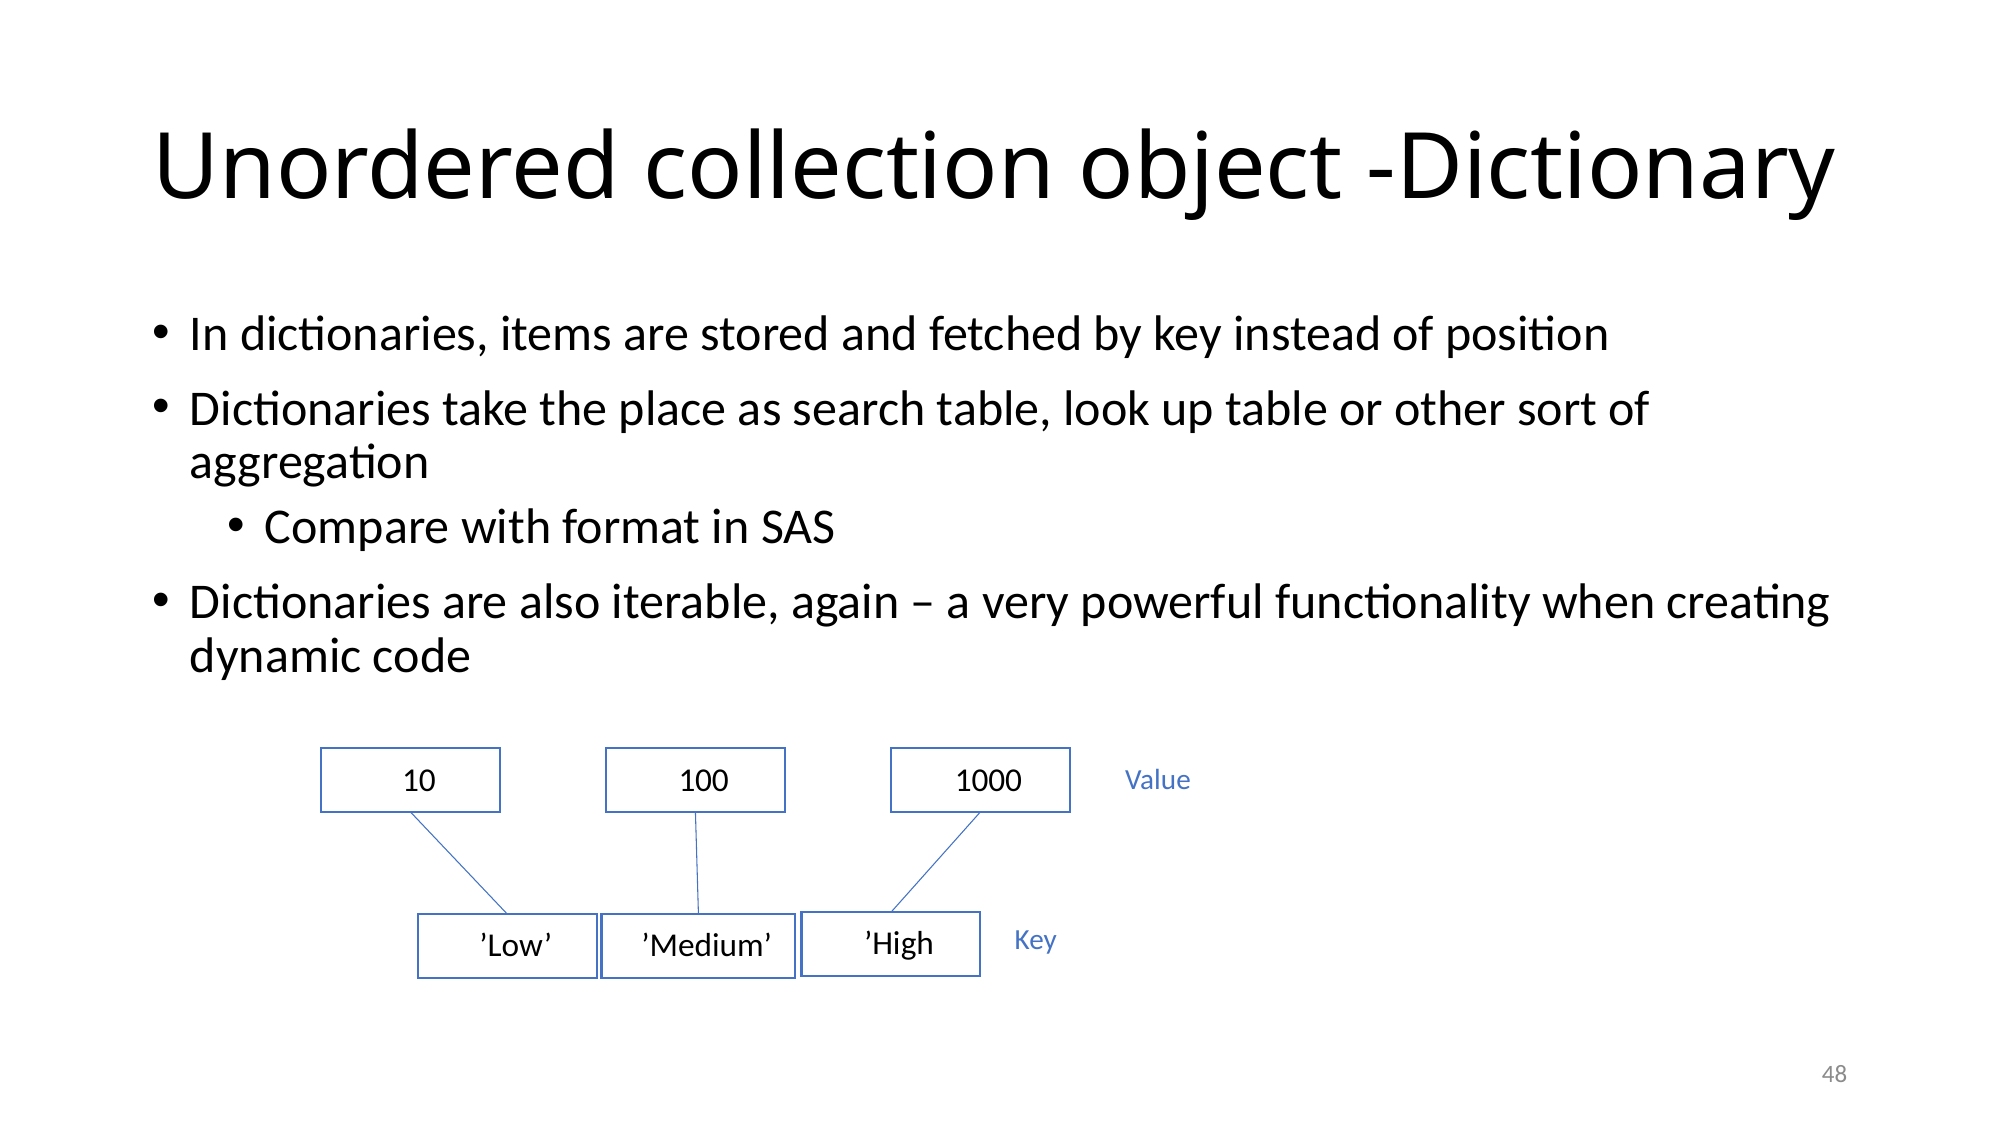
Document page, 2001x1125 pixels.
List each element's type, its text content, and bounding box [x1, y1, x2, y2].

text_box ’’1000 [890, 747, 1071, 813]
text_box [410, 812, 508, 915]
text_box Value [1110, 756, 1332, 803]
text_box Key [999, 916, 1222, 963]
slide_number 48 [1412, 1042, 1863, 1103]
list In dictionaries, items are stored and fetched by key instead of position Dictionaries take the place as search table, look up table or other sort of aggregation Compare with format in SAS Dictionaries are also iterable, again – a very powerful functionality when creating dynamic code [137, 299, 1863, 1014]
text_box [695, 812, 699, 915]
text_box ’’10 [320, 747, 501, 813]
text_box ’’100 [605, 747, 786, 813]
text_box ’’’High [800, 911, 981, 977]
title Unordered collection object -Dictionary [137, 59, 1863, 278]
text_box ’’’Low’ [417, 913, 598, 979]
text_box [890, 812, 981, 913]
text_box ’’’Medium’ [600, 913, 796, 979]
